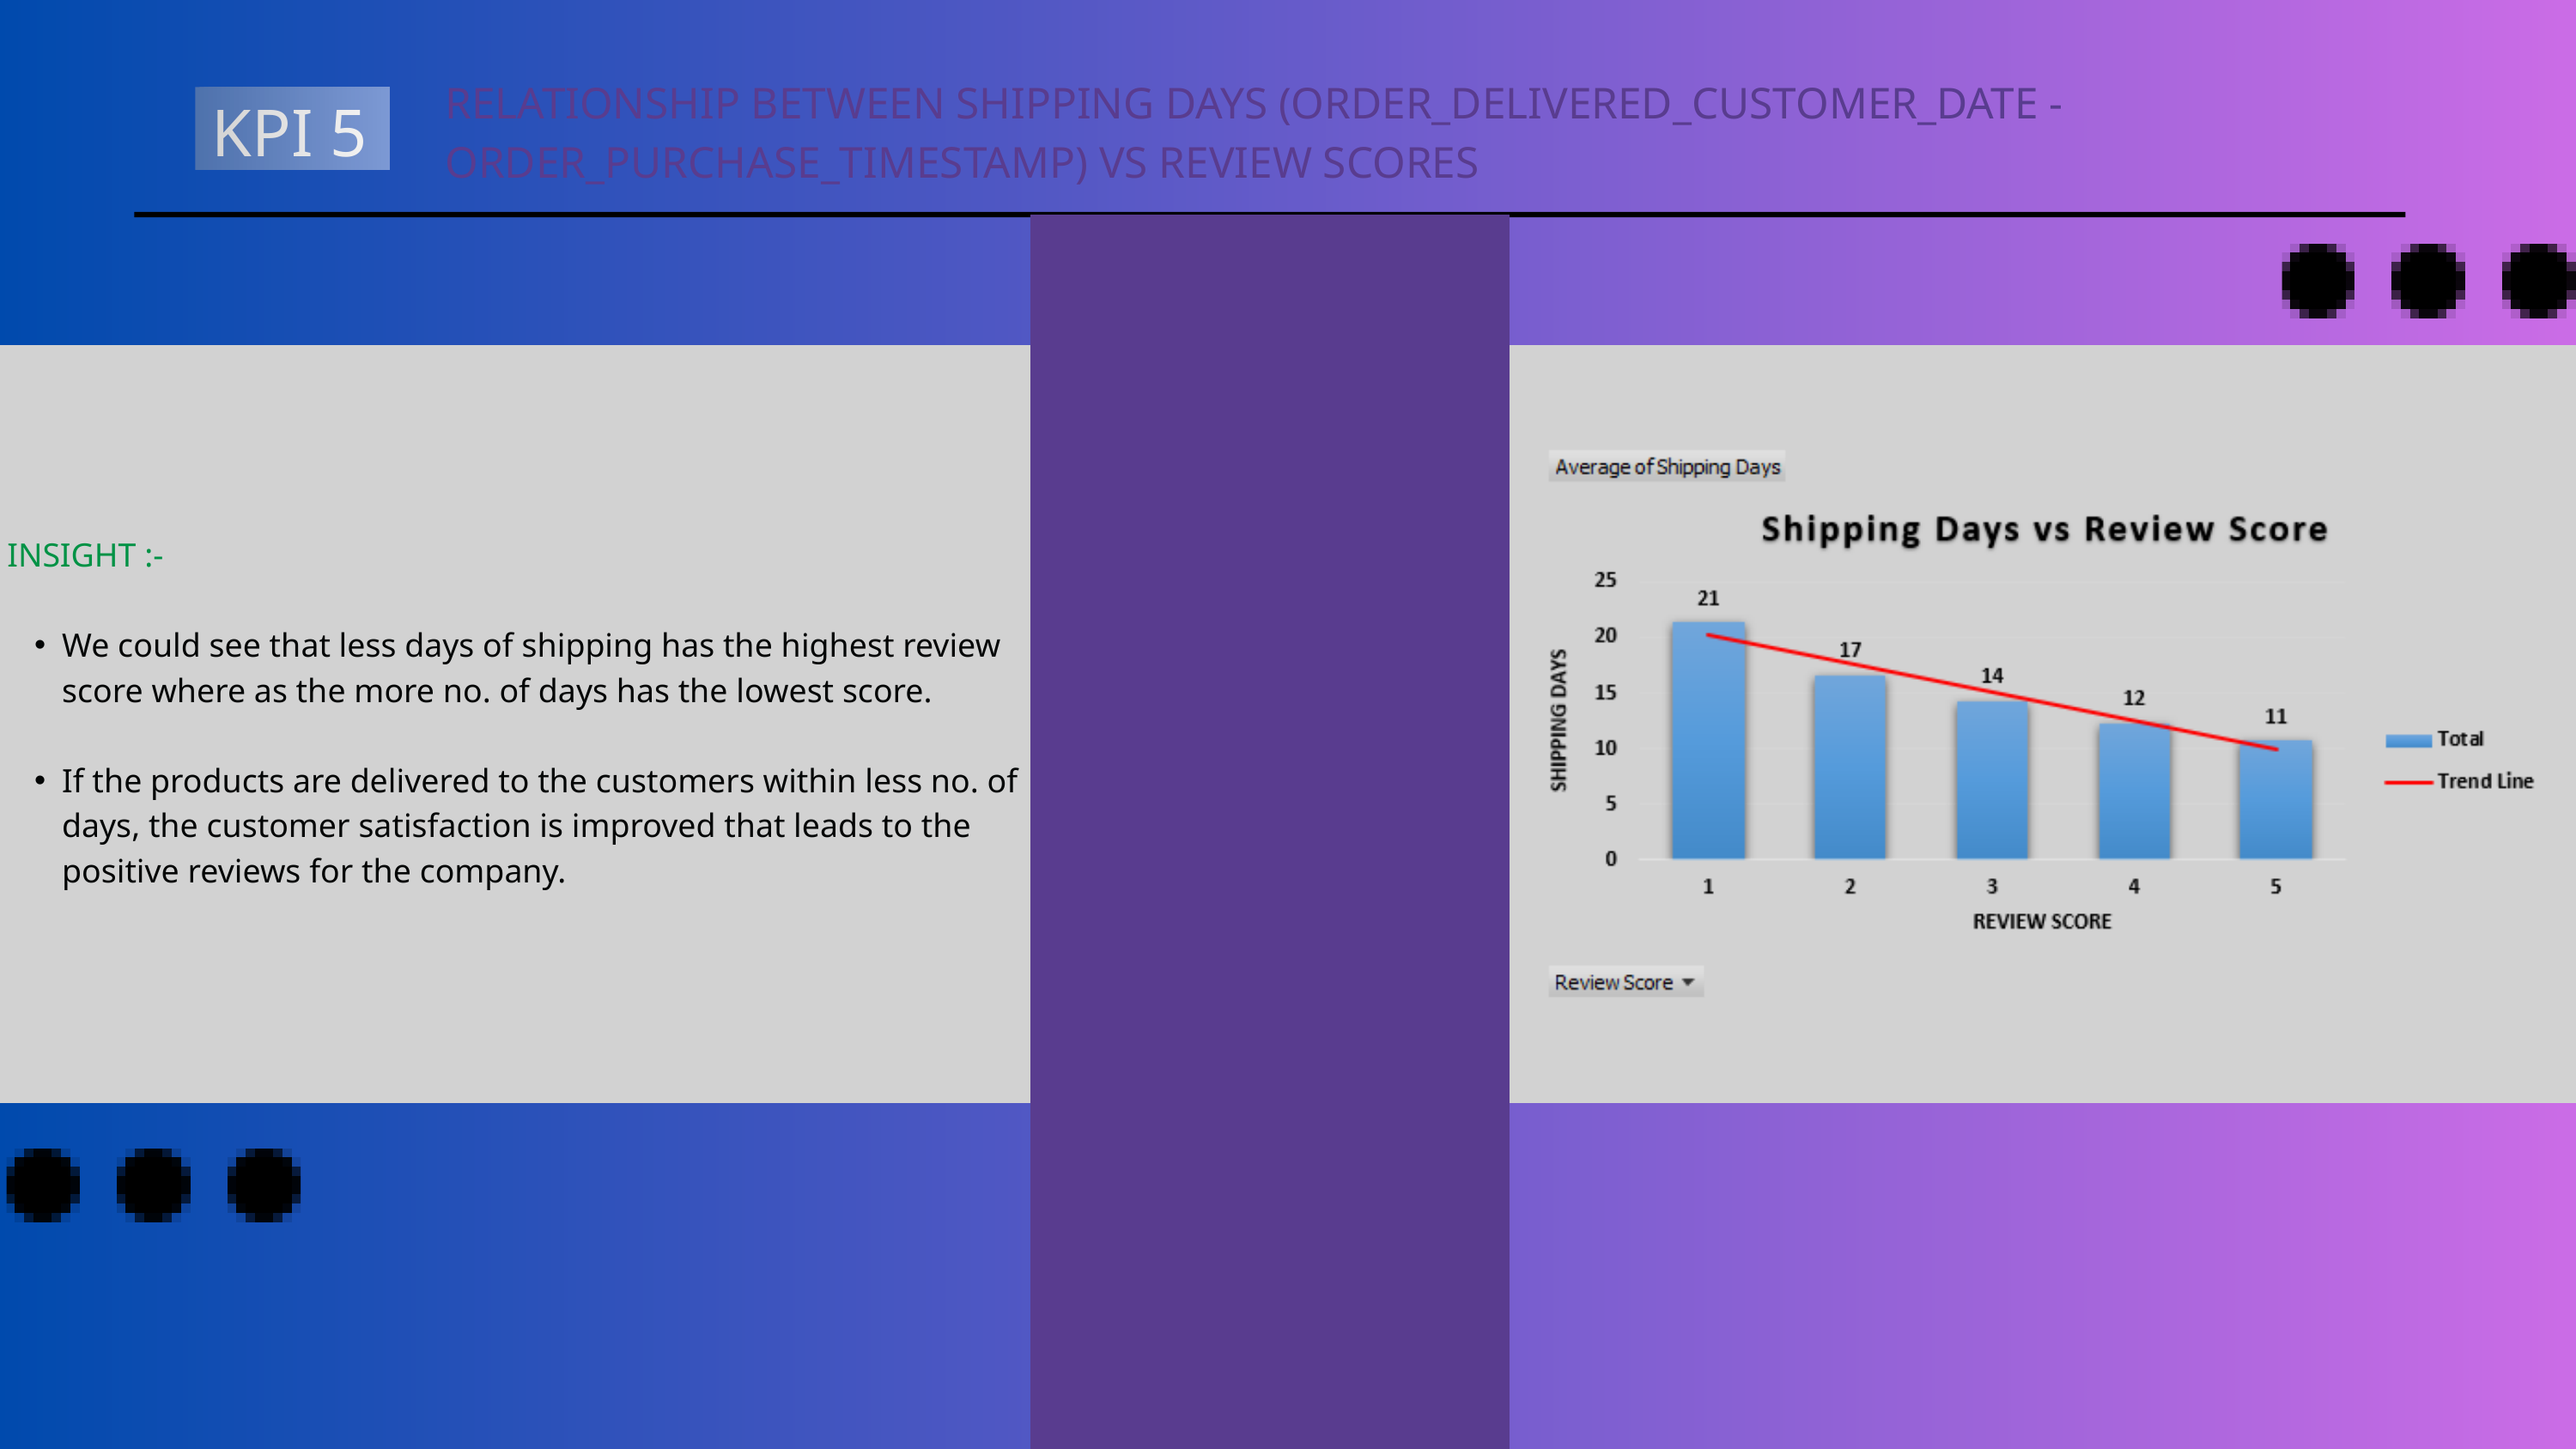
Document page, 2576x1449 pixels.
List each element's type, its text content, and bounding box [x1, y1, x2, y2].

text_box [0, 345, 1031, 1104]
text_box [250, 31, 334, 226]
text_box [1030, 214, 1510, 1449]
text_box [2281, 244, 2576, 318]
text_box RELATIONSHIP BETWEEN SHIPPING DAYS (ORDER_DELIVERED_CUSTOMER_DATE - ORDER_PURCHASE_TIMESTAMP) VS REVIEW SCORES [445, 67, 2238, 187]
text_box [6, 1149, 301, 1222]
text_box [1509, 345, 2576, 1104]
text_box KPI 5 [211, 79, 246, 87]
text_box KPI 5 [337, 79, 390, 87]
